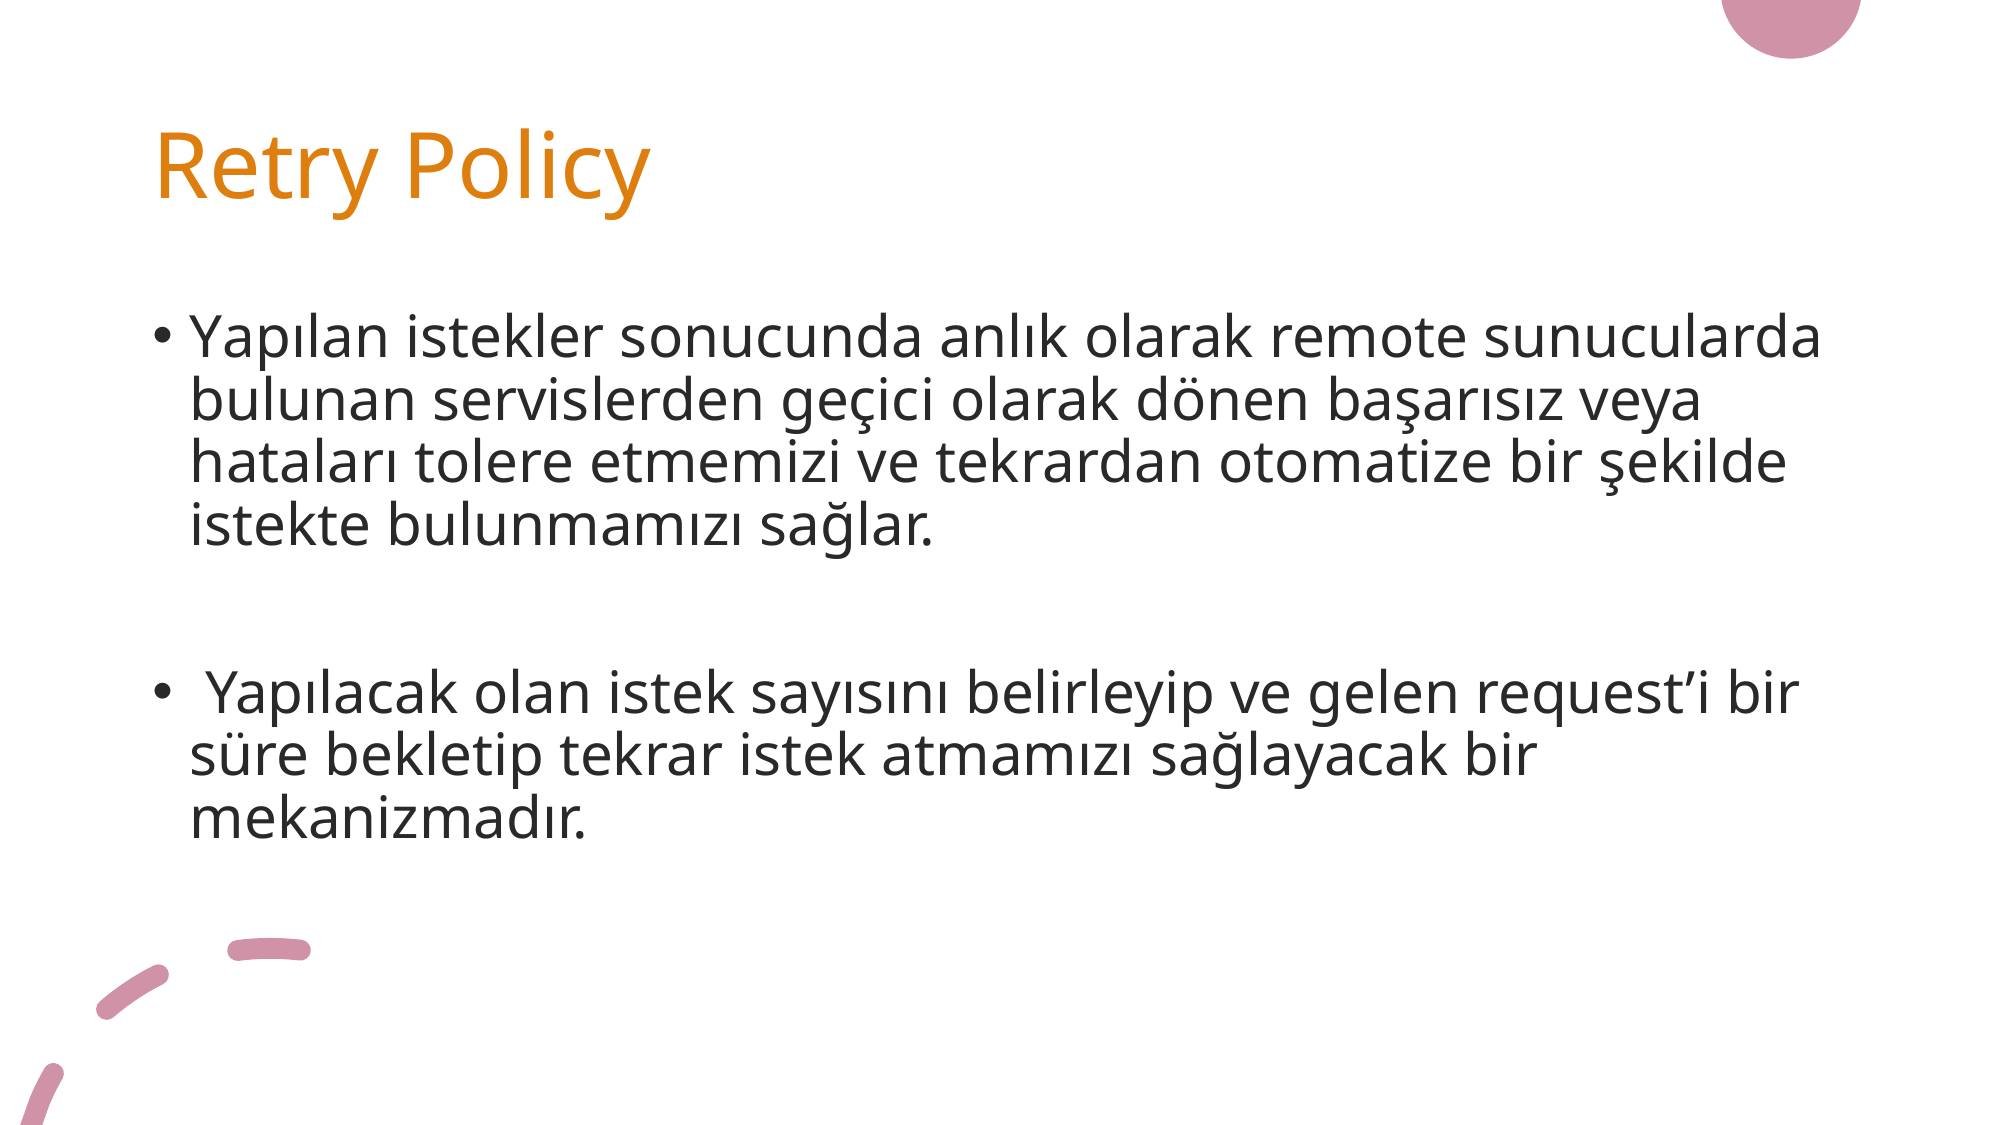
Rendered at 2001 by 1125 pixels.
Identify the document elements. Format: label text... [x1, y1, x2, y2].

list Yapılan istekler sonucunda anlık olarak remote sunucularda bulunan servislerden geçici olarak dönen başarısız veya hataları tolere etmemizi ve tekrardan otomatize bir şekilde istekte bulunmamızı sağlar. Yapılacak olan istek sayısını belirleyip ve gelen request’i bir süre bekletip tekrar istek atmamızı sağlayacak bir mekanizmadır. [137, 299, 1863, 933]
title Retry Policy [137, 59, 1863, 278]
